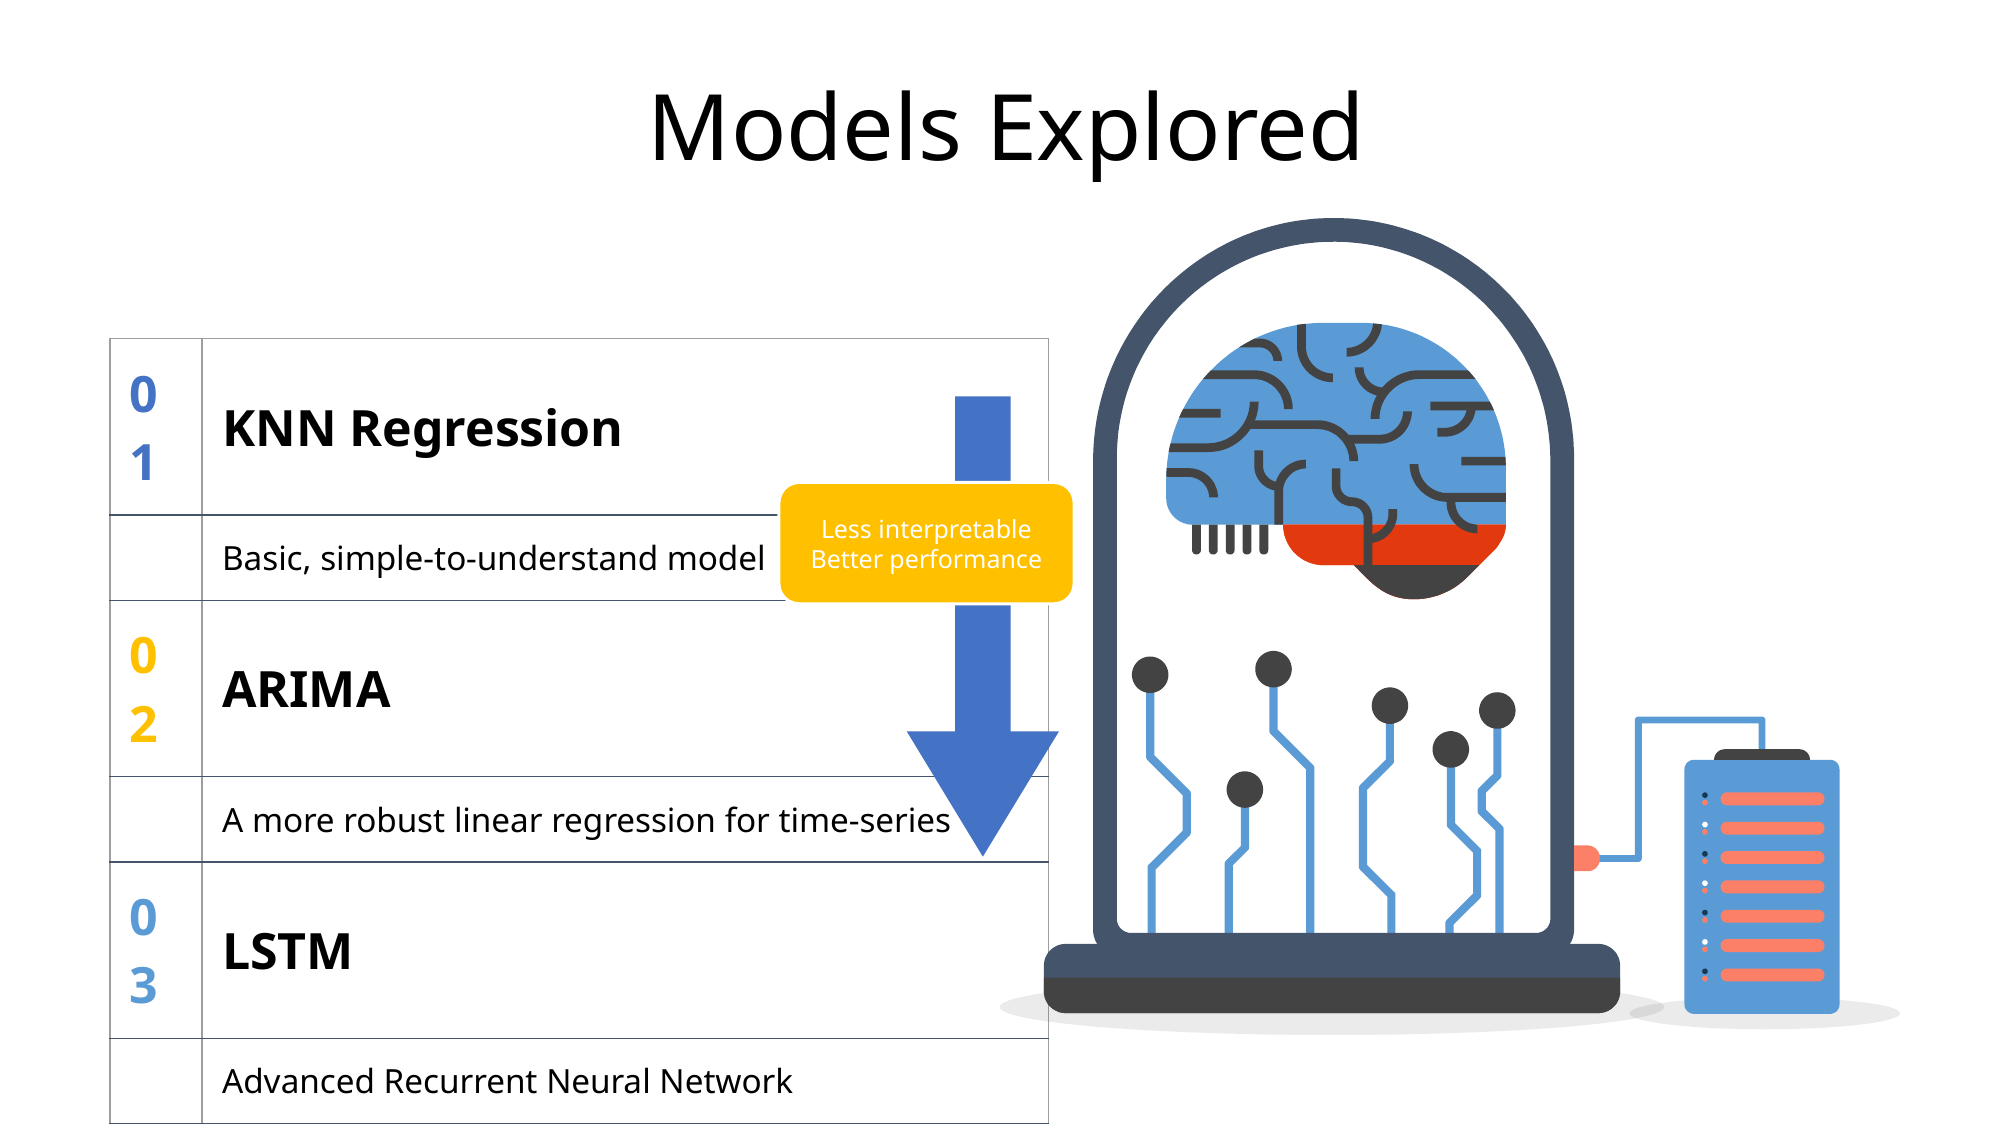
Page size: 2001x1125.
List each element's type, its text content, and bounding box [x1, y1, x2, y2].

table_cell [111, 777, 201, 861]
table_header KNN Regression [203, 339, 999, 514]
text_box Less interpretable Better performance [777, 480, 999, 606]
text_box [999, 218, 1900, 1035]
table_cell LSTM [203, 863, 1048, 1038]
table_cell 03 [111, 863, 201, 1038]
table_cell 02 [111, 601, 201, 776]
table_cell [111, 516, 201, 600]
table_cell A more robust linear regression for time-series [203, 777, 999, 861]
table_cell Advanced Recurrent Neural Network [203, 1039, 1048, 1123]
text_box [904, 606, 999, 859]
title Models Explored [107, 89, 1907, 172]
table_cell [111, 1039, 201, 1123]
table_cell ARIMA [203, 601, 954, 776]
table_cell Basic, simple-to-understand model [203, 516, 783, 600]
table_header 01 [111, 339, 201, 514]
text_box [954, 395, 999, 480]
